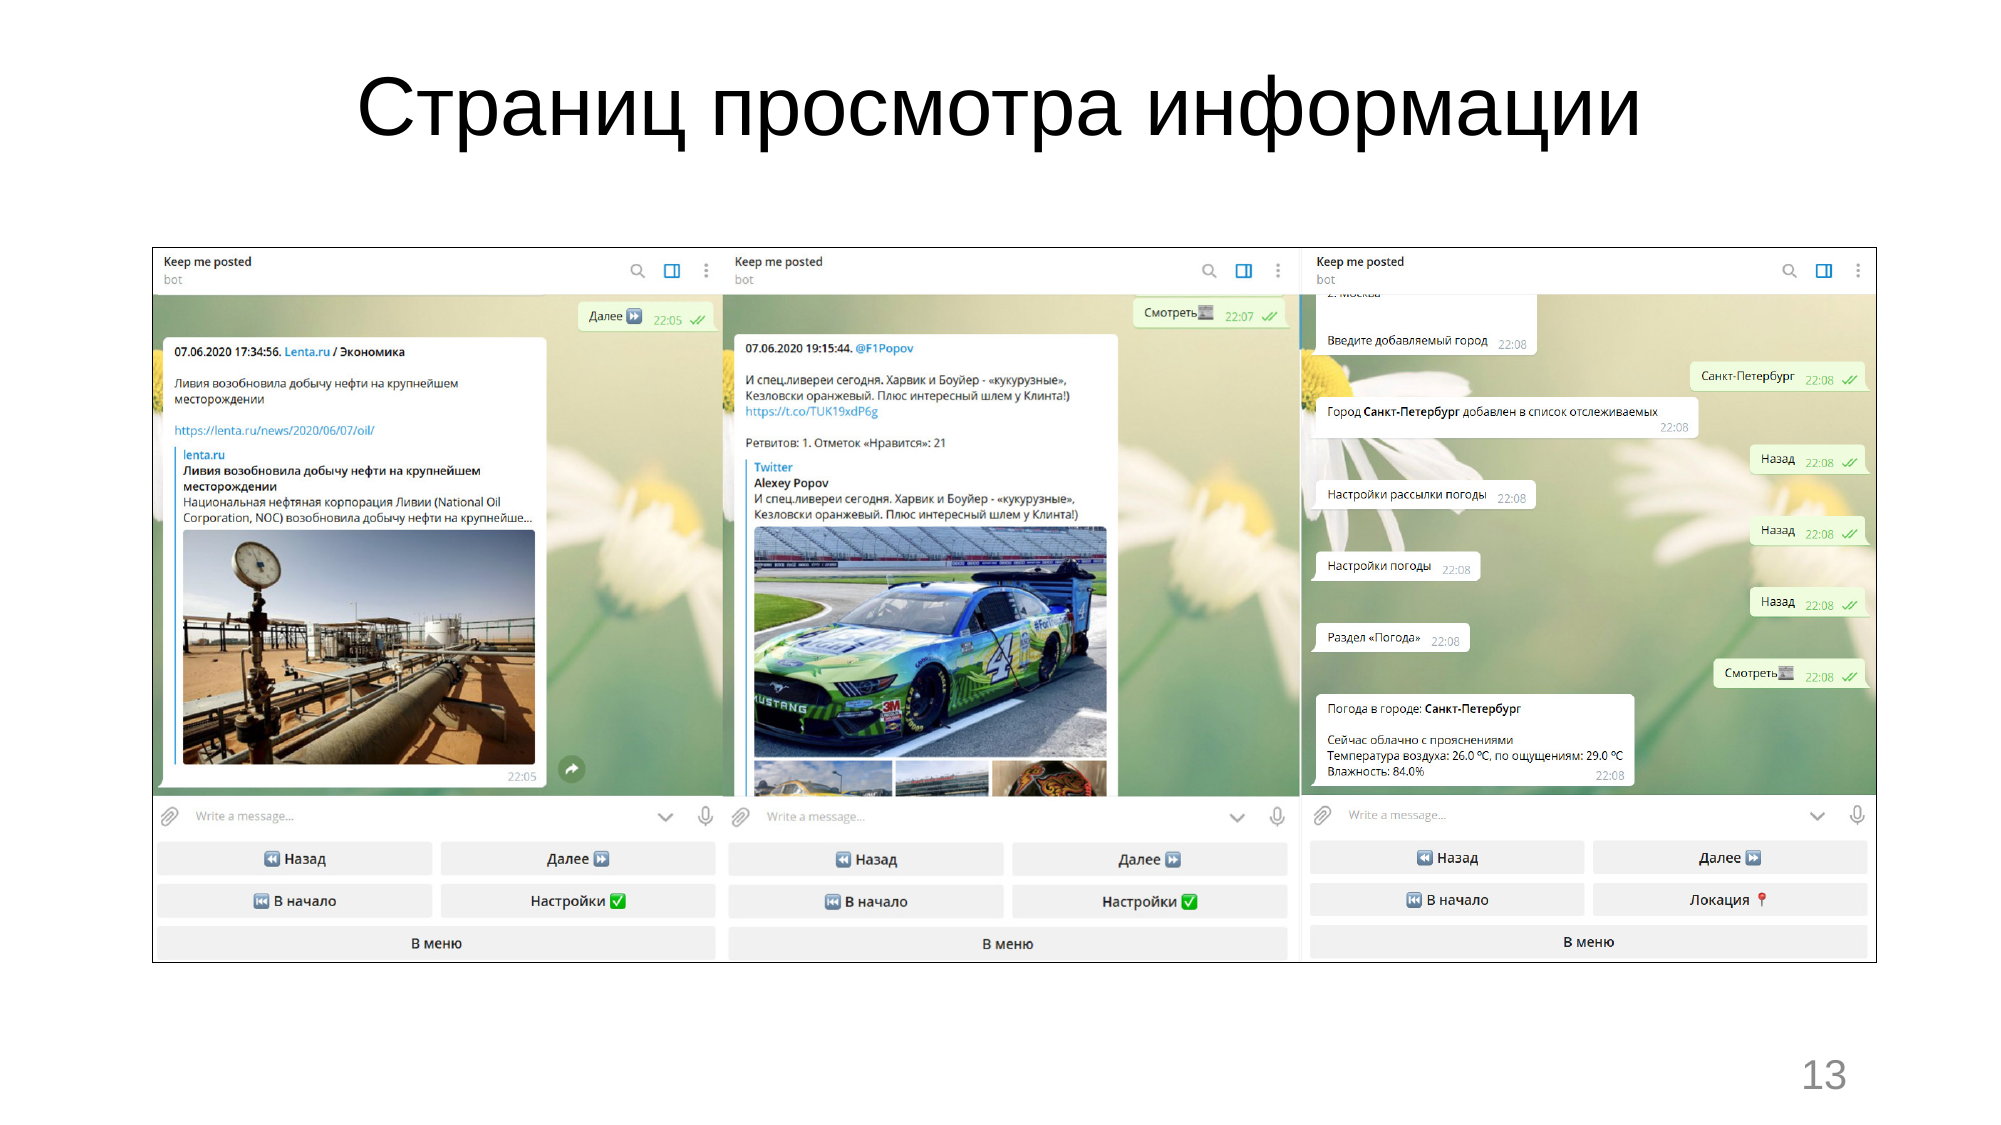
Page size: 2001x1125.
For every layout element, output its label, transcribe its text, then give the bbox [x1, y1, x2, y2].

slide_number 13 [1412, 1042, 1863, 1103]
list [152, 247, 1877, 963]
title Страниц просмотра информации [137, 0, 1863, 218]
